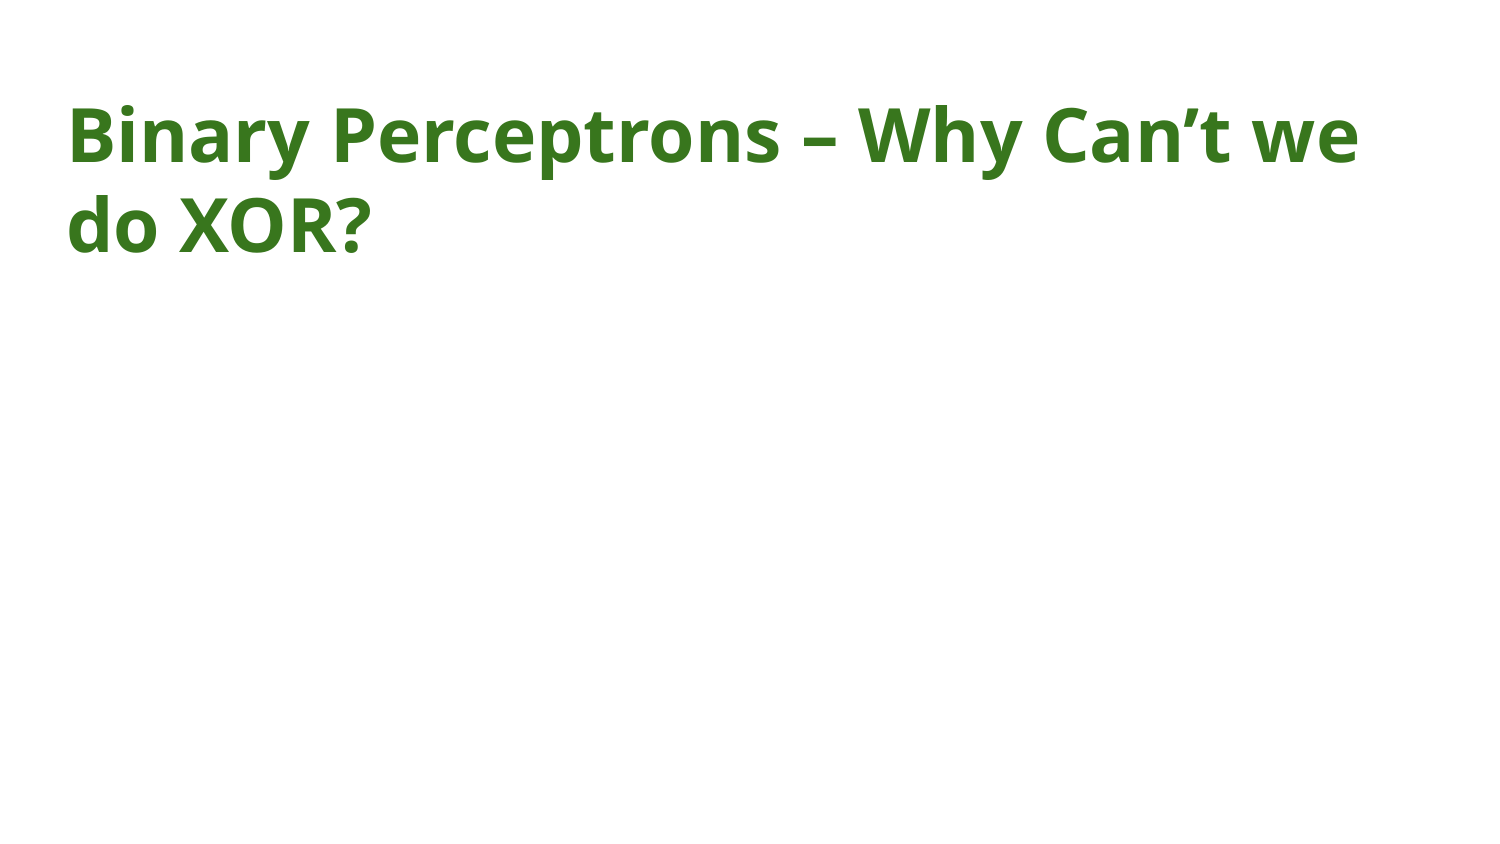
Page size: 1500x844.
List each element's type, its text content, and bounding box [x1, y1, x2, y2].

title Binary Perceptrons – Why Can’t we do XOR? [51, 72, 1449, 167]
